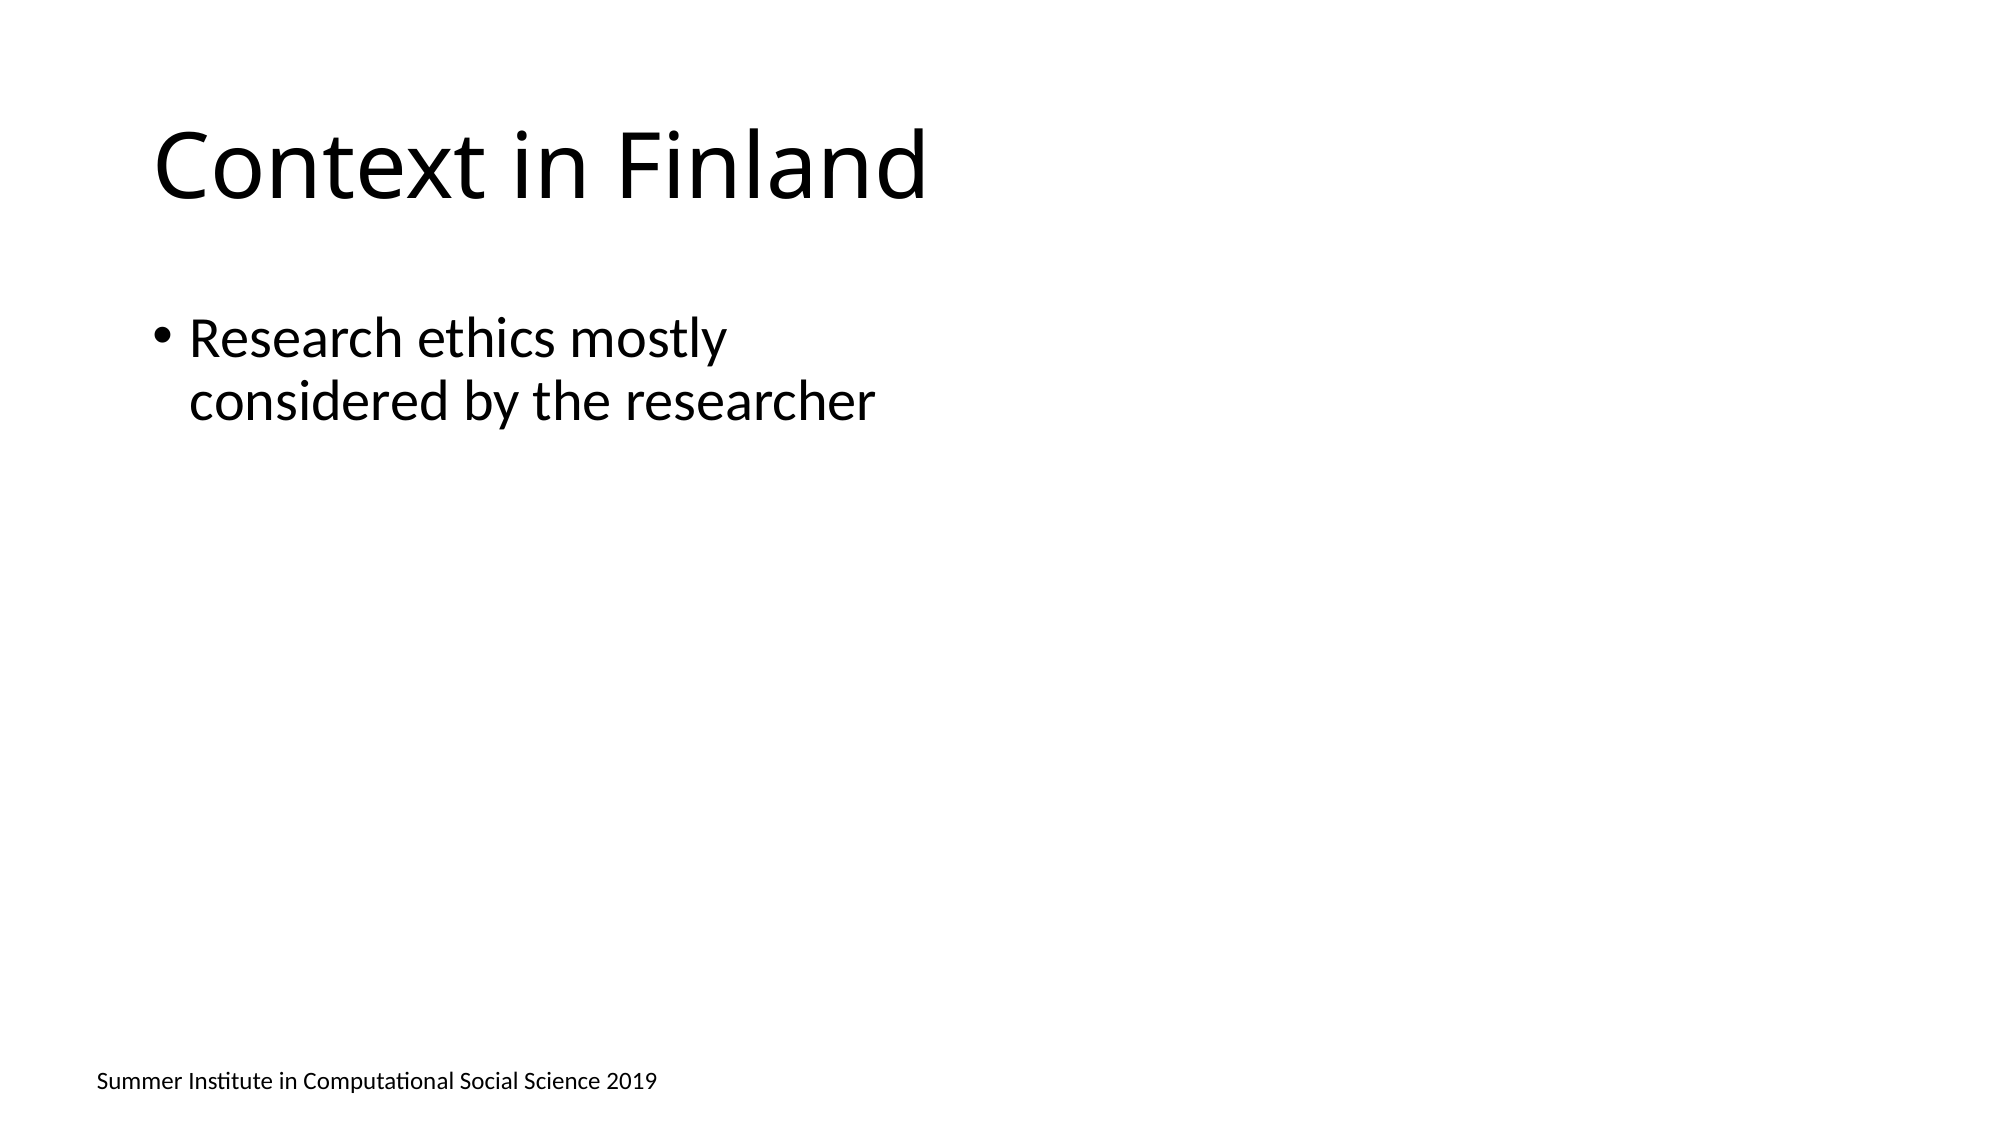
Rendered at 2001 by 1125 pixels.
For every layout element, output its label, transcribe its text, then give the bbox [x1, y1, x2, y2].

title Context in Finland [137, 59, 1863, 278]
list Research ethics mostly considered by the researcher [137, 299, 968, 1014]
